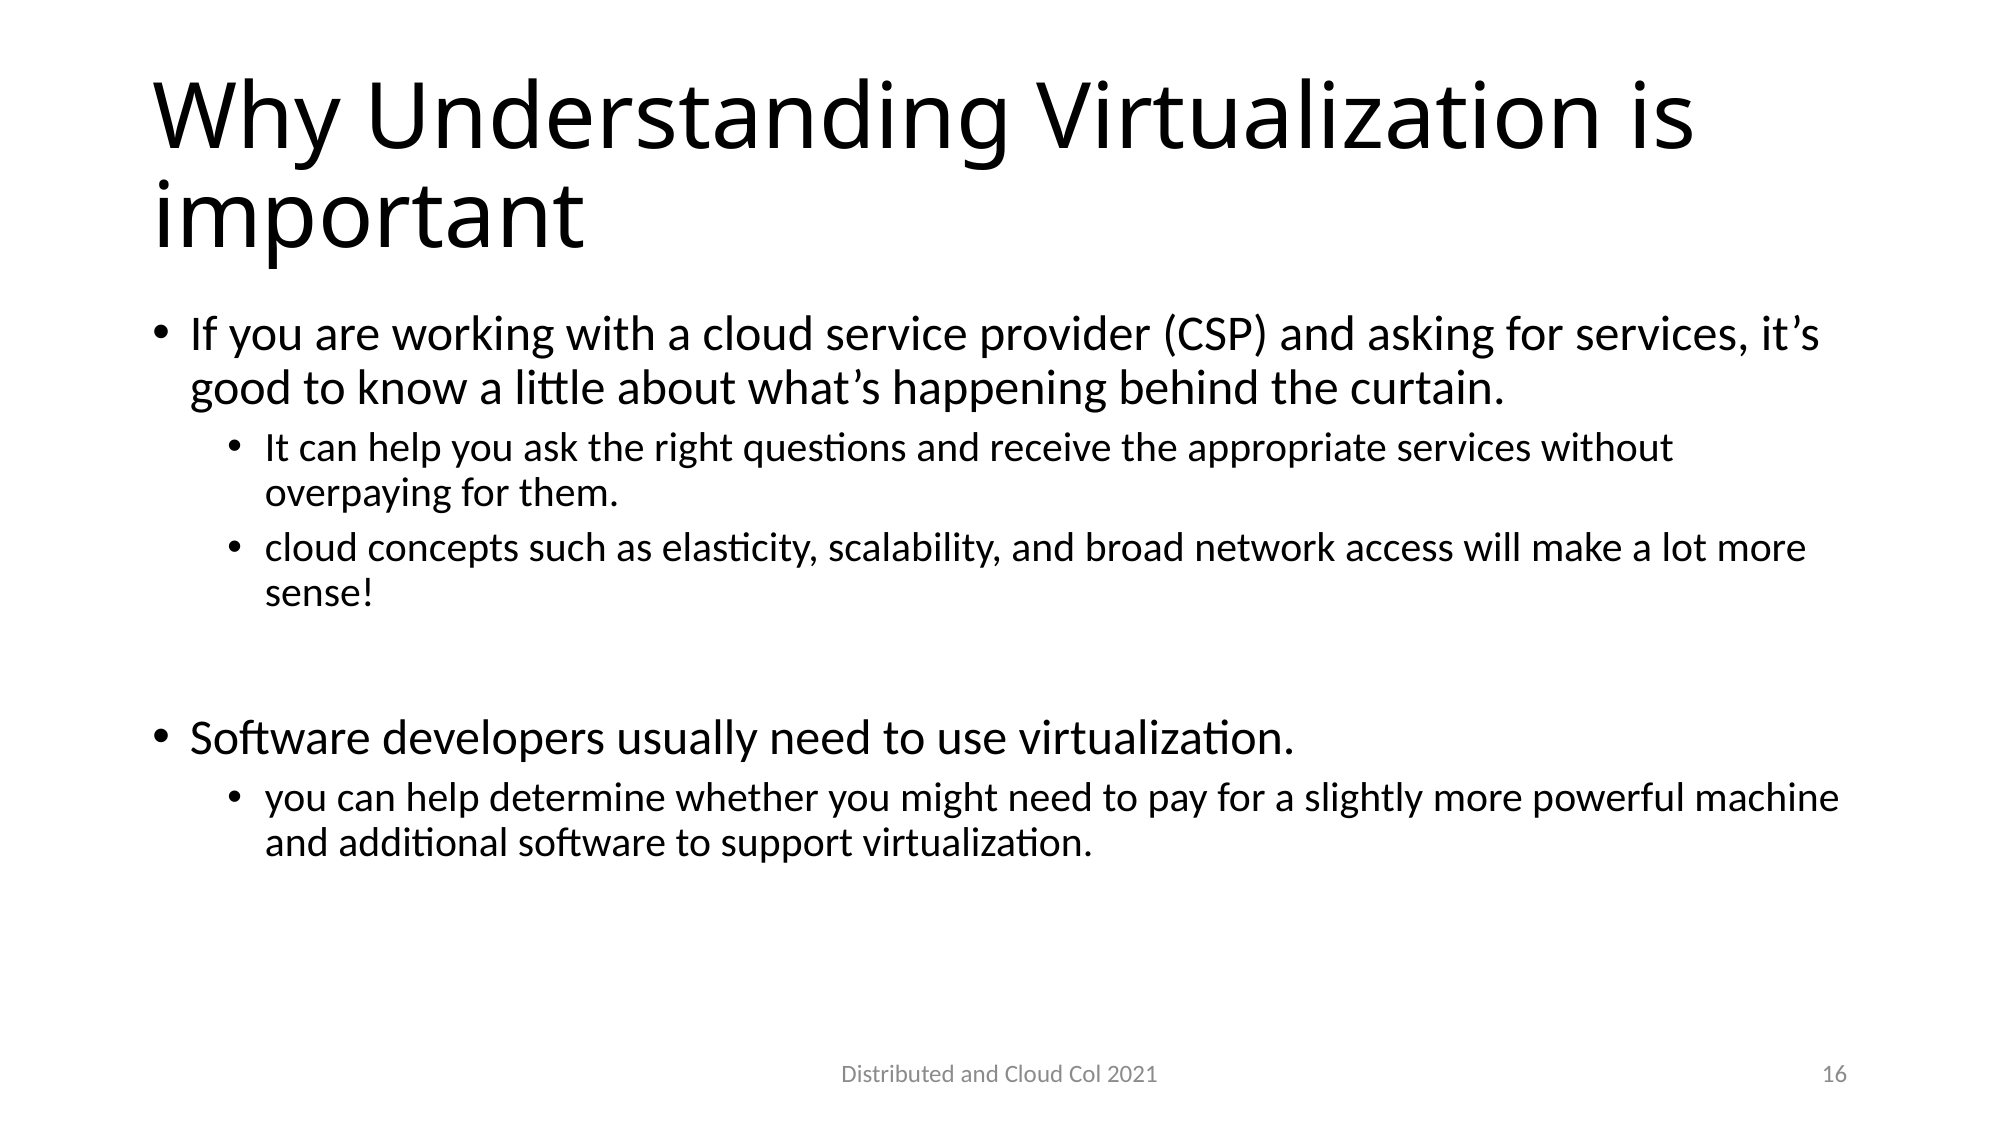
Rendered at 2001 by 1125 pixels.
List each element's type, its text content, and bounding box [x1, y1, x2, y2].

footer Distributed and Cloud Col 2021 [662, 1042, 1338, 1103]
slide_number 16 [1412, 1042, 1863, 1103]
title Why Understanding Virtualization is important [137, 59, 1863, 278]
list If you are working with a cloud service provider (CSP) and asking for services, it’s good to know a little about what’s happening behind the curtain. It can help you ask the right questions and receive the appropriate services without overpaying for them. cloud concepts such as elasticity, scalability, and broad network access will make a lot more sense! Software developers usually need to use virtualization. you can help determine whether you might need to pay for a slightly more powerful machine and additional software to support virtualization. [137, 299, 1863, 1014]
